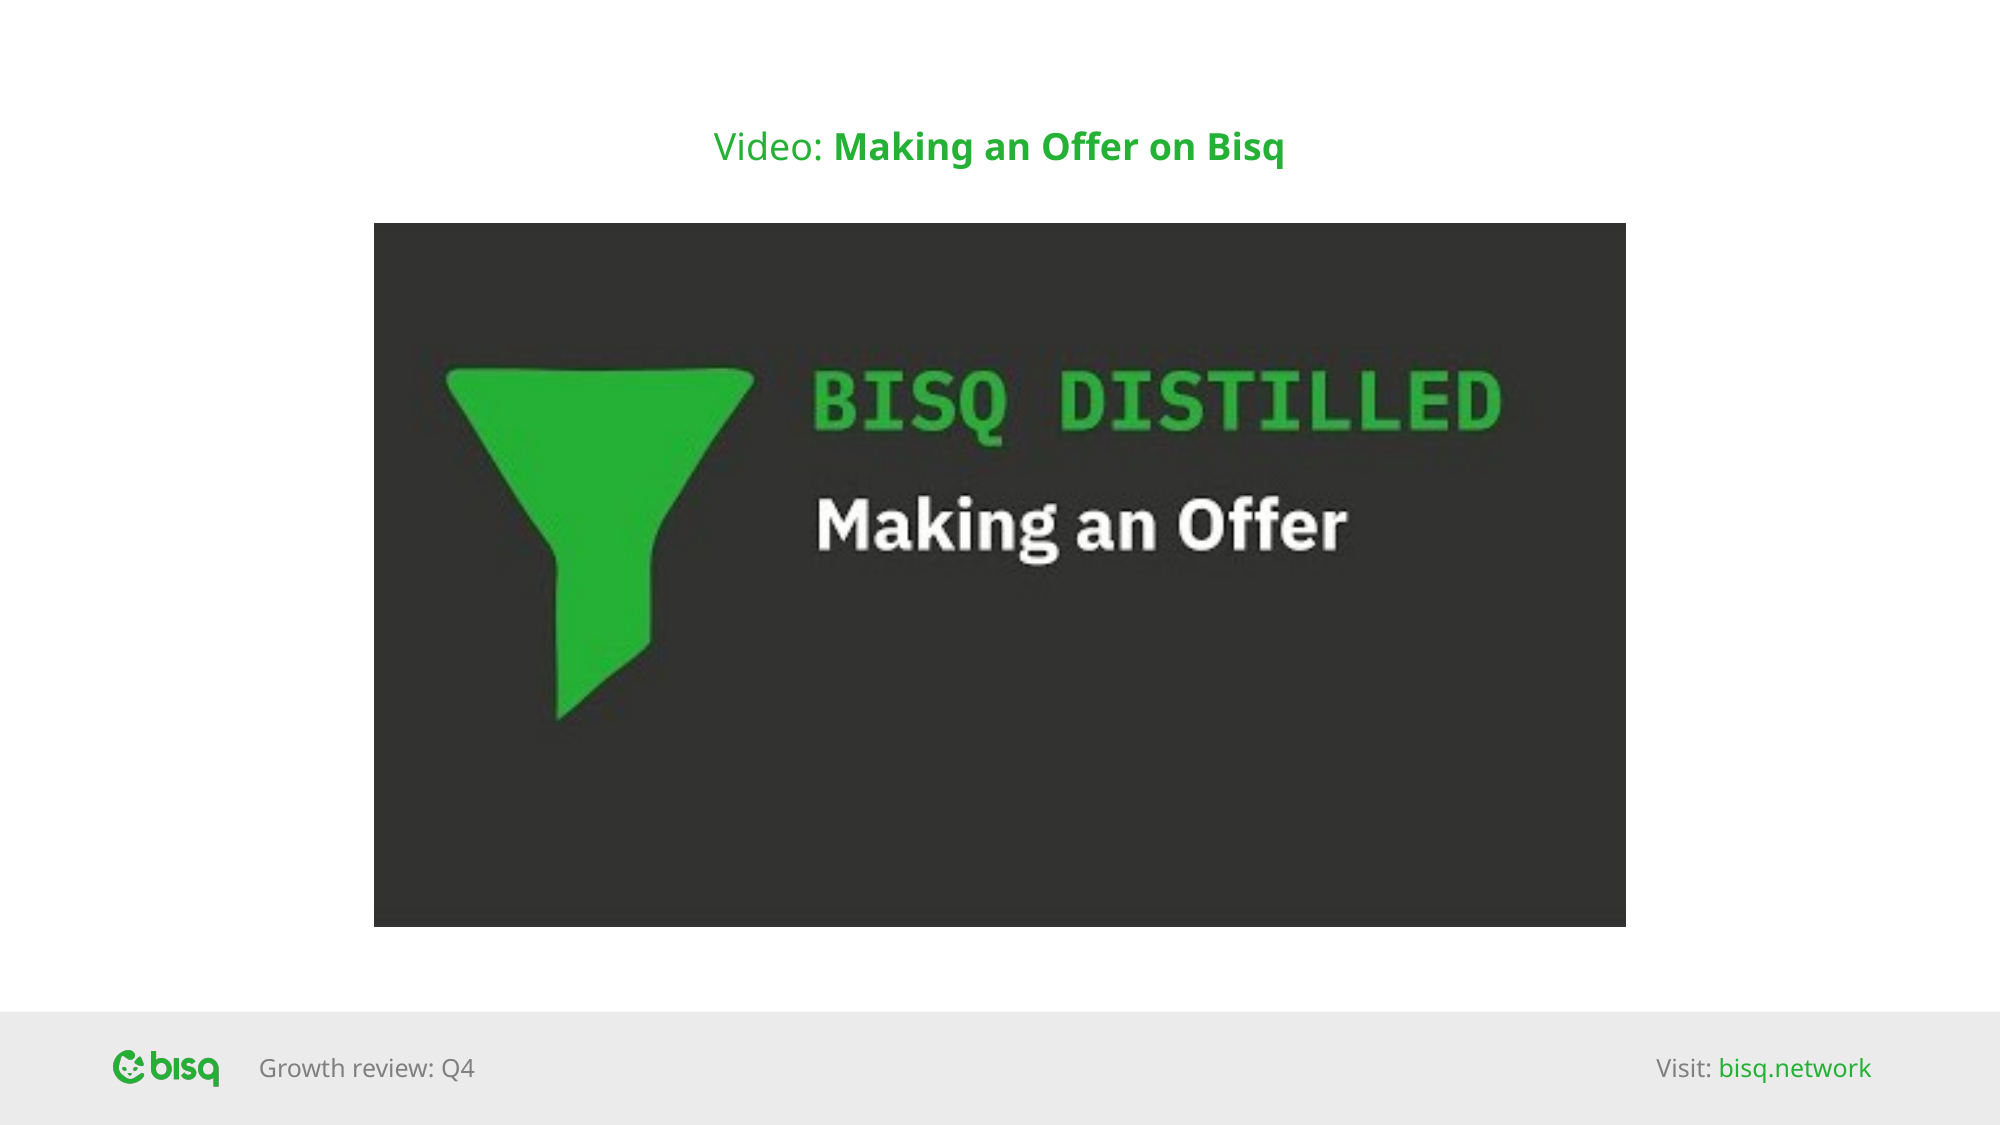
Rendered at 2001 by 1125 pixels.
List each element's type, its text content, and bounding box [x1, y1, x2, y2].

text_box Video: Making an Offer on Bisq [115, 115, 1885, 175]
text_box Visit: bisq.network [1490, 1045, 1887, 1091]
text_box Growth review: Q4 [244, 1045, 641, 1091]
picture [113, 1050, 219, 1087]
text_box [0, 1011, 2000, 1125]
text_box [373, 222, 1627, 928]
